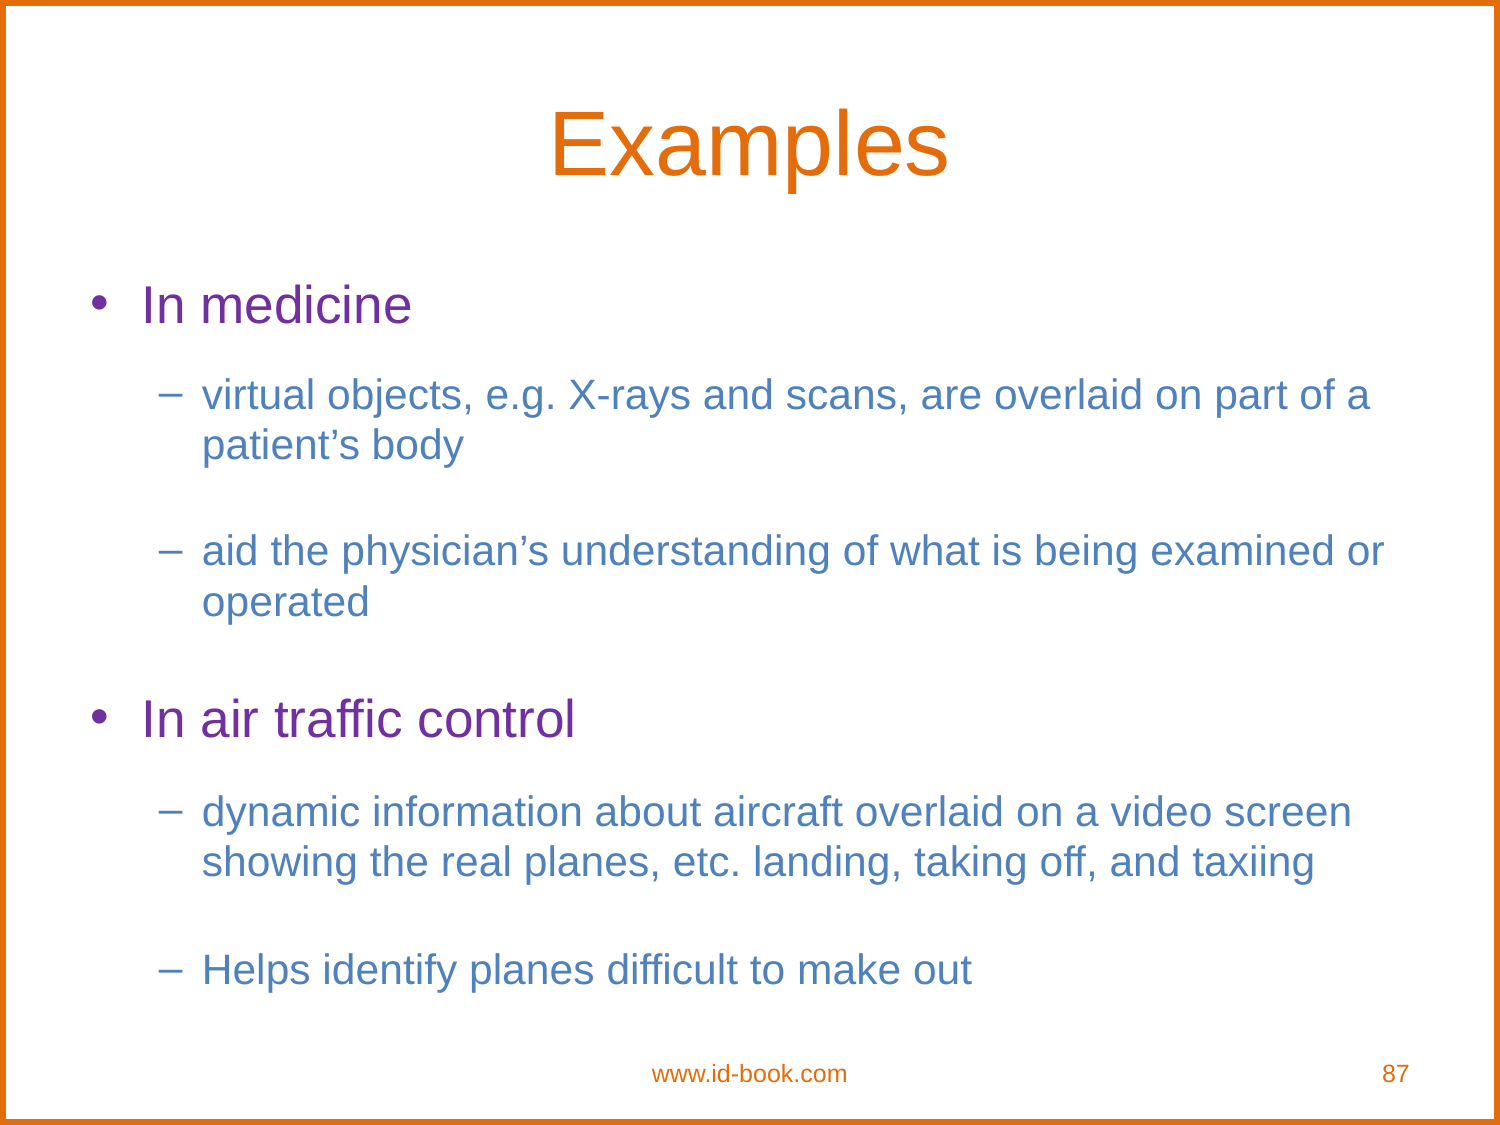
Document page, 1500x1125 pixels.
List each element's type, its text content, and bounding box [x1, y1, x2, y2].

list In medicine virtual objects, e.g. X-rays and scans, are overlaid on part of a patient’s body aid the physician’s understanding of what is being examined or operated In air traffic control dynamic information about aircraft overlaid on a video screen showing the real planes, etc. landing, taking off, and taxiing Helps identify planes difficult to make out [75, 262, 1425, 1005]
slide_number 87 [1074, 1042, 1425, 1103]
title Examples [75, 45, 1425, 233]
footer www.id-book.com [512, 1042, 988, 1103]
